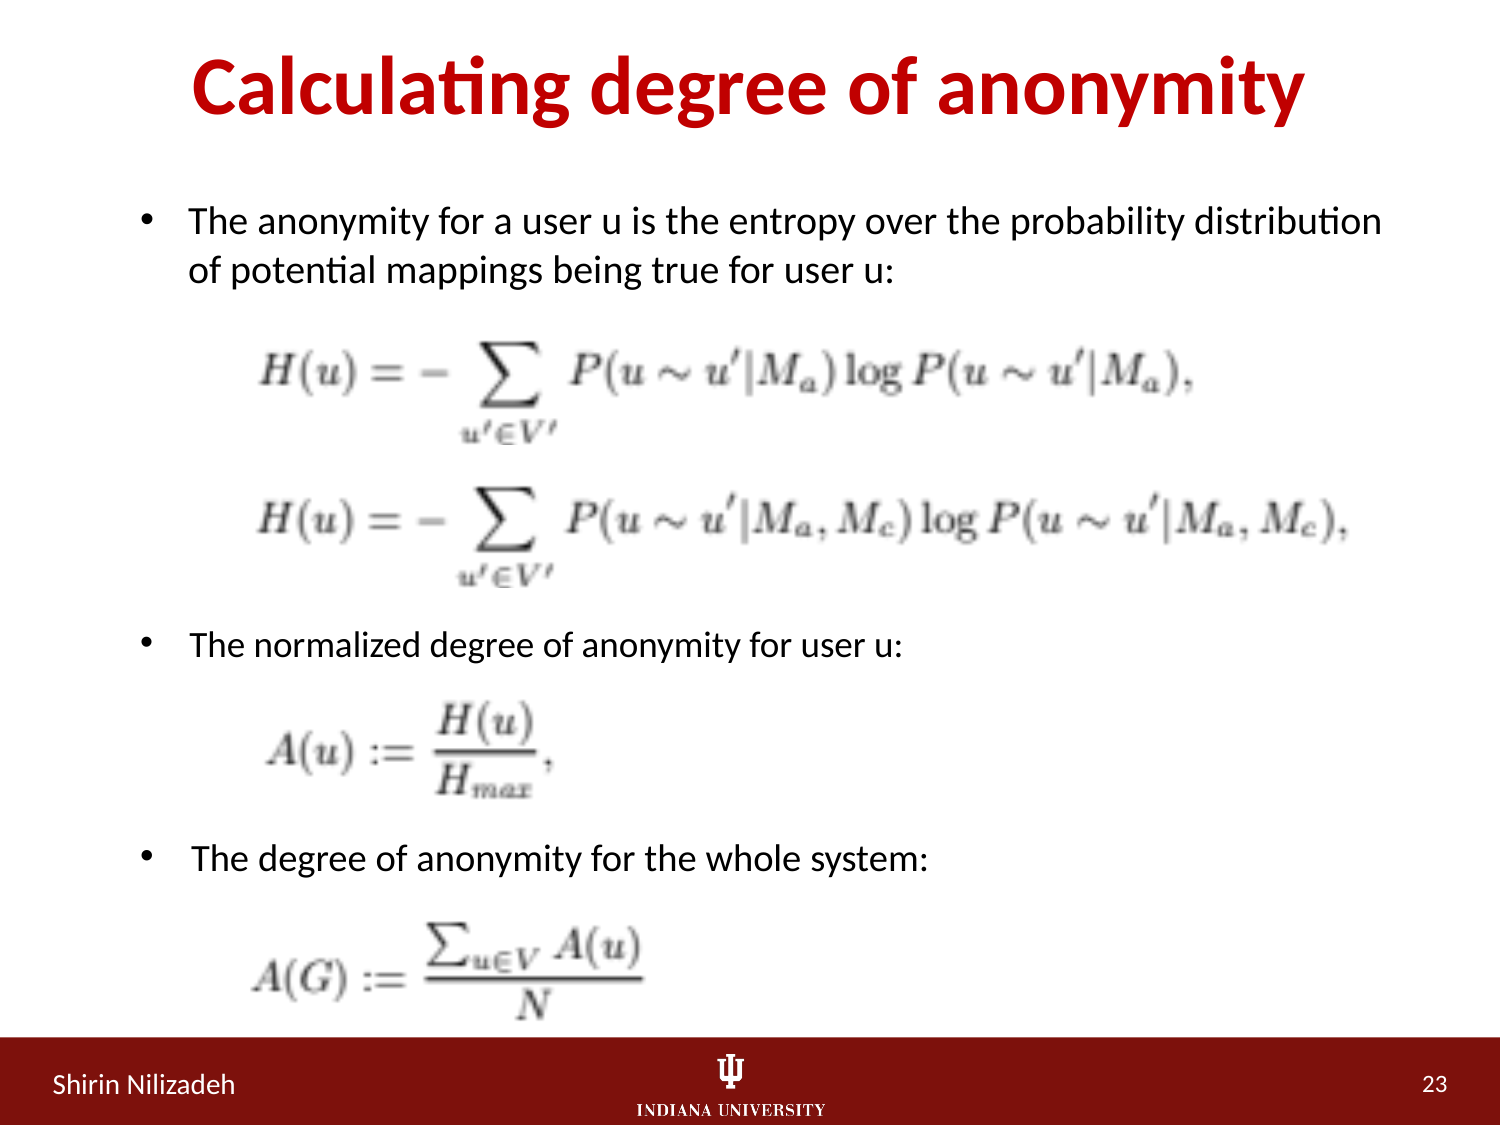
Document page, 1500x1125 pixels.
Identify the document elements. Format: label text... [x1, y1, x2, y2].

picture [249, 895, 647, 1026]
slide_number 23 [1112, 1052, 1463, 1113]
title Calculating degree of anonymity [75, 24, 1425, 138]
picture [637, 1054, 825, 1116]
text_box The degree of anonymity for the whole system: [125, 824, 1075, 913]
list The anonymity for a user u is the entropy over the probability distribution of potential mappings being true for user u: [125, 187, 1425, 300]
text_box The normalized degree of anonymity for user u: [125, 612, 1075, 700]
picture [249, 687, 578, 800]
picture [249, 324, 1195, 445]
picture [246, 462, 1351, 588]
